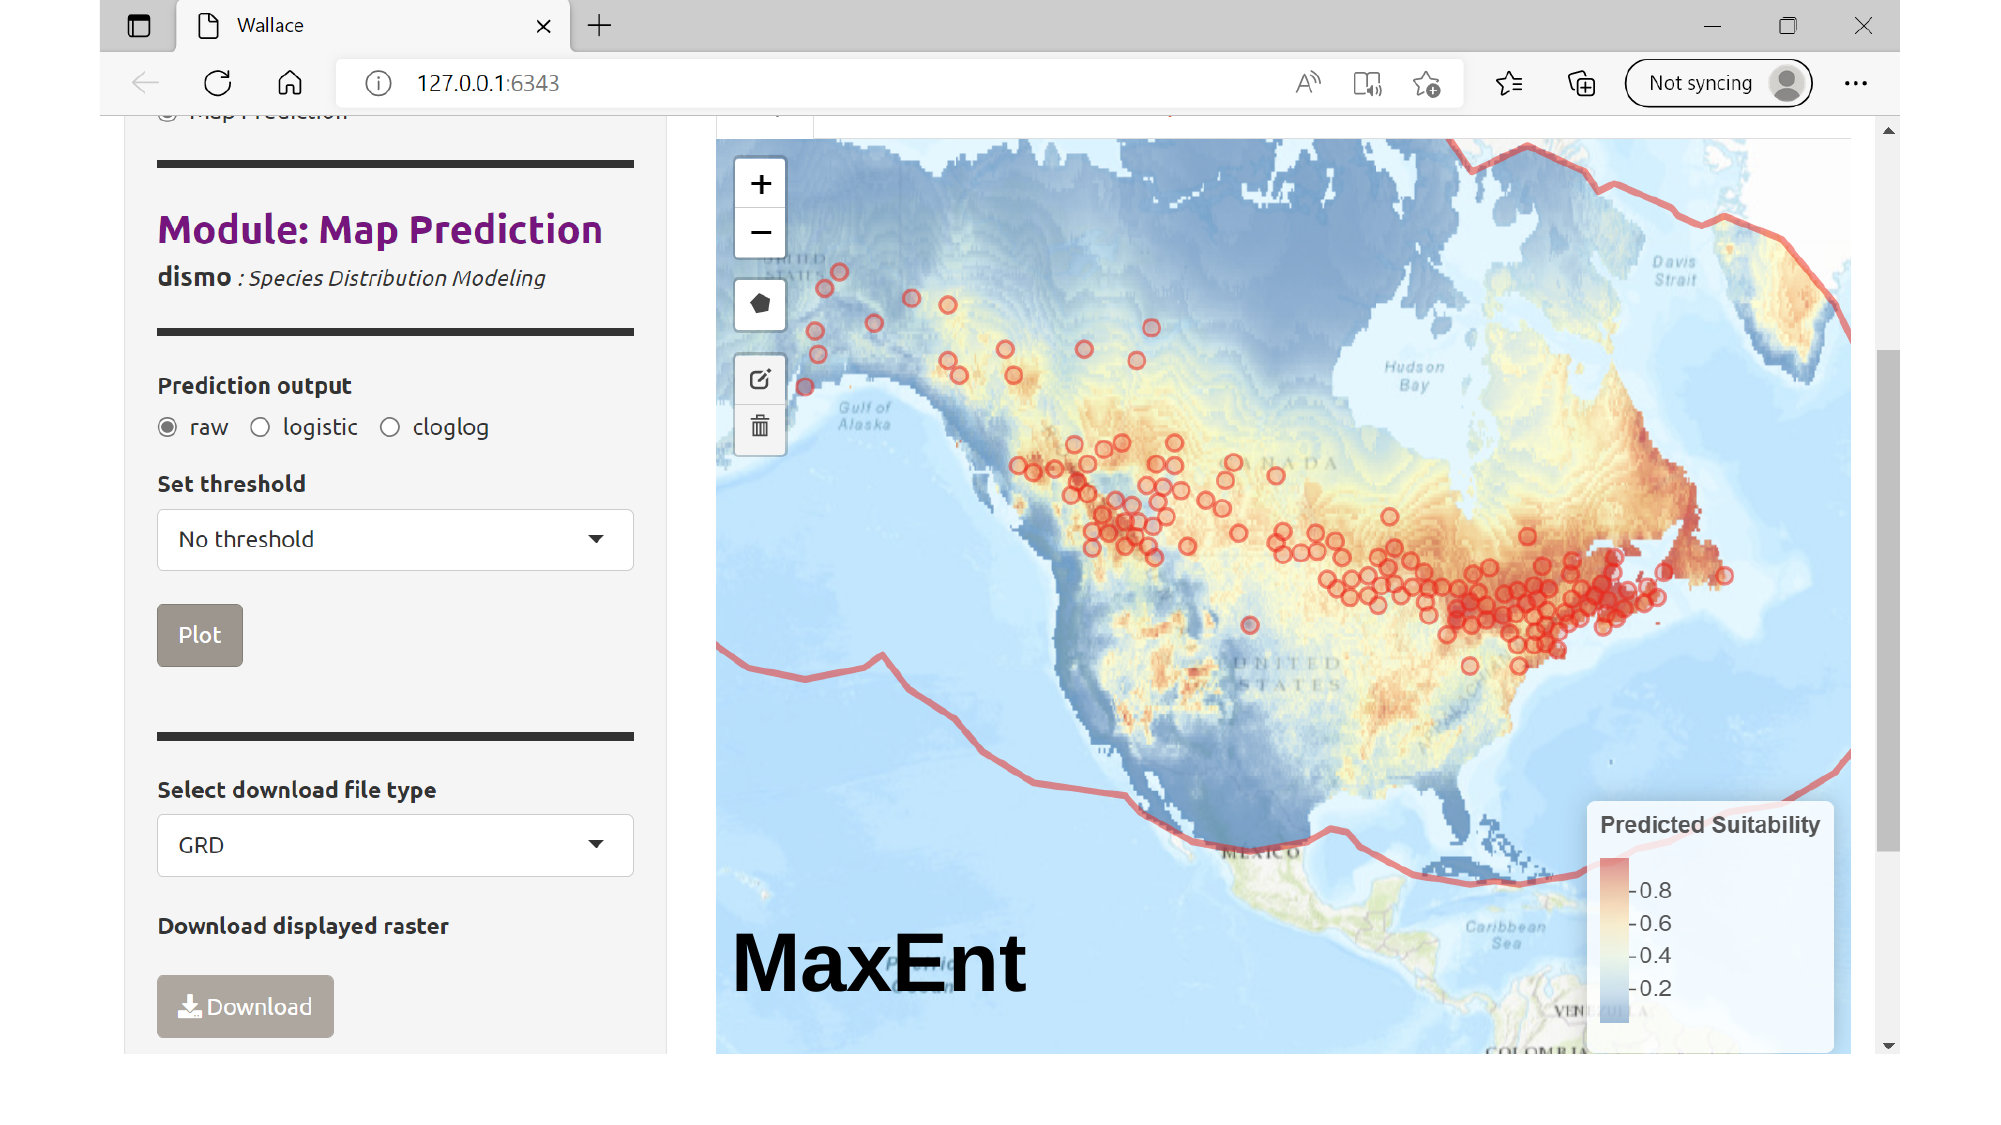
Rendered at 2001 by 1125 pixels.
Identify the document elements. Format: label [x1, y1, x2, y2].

picture [99, 0, 1900, 1054]
